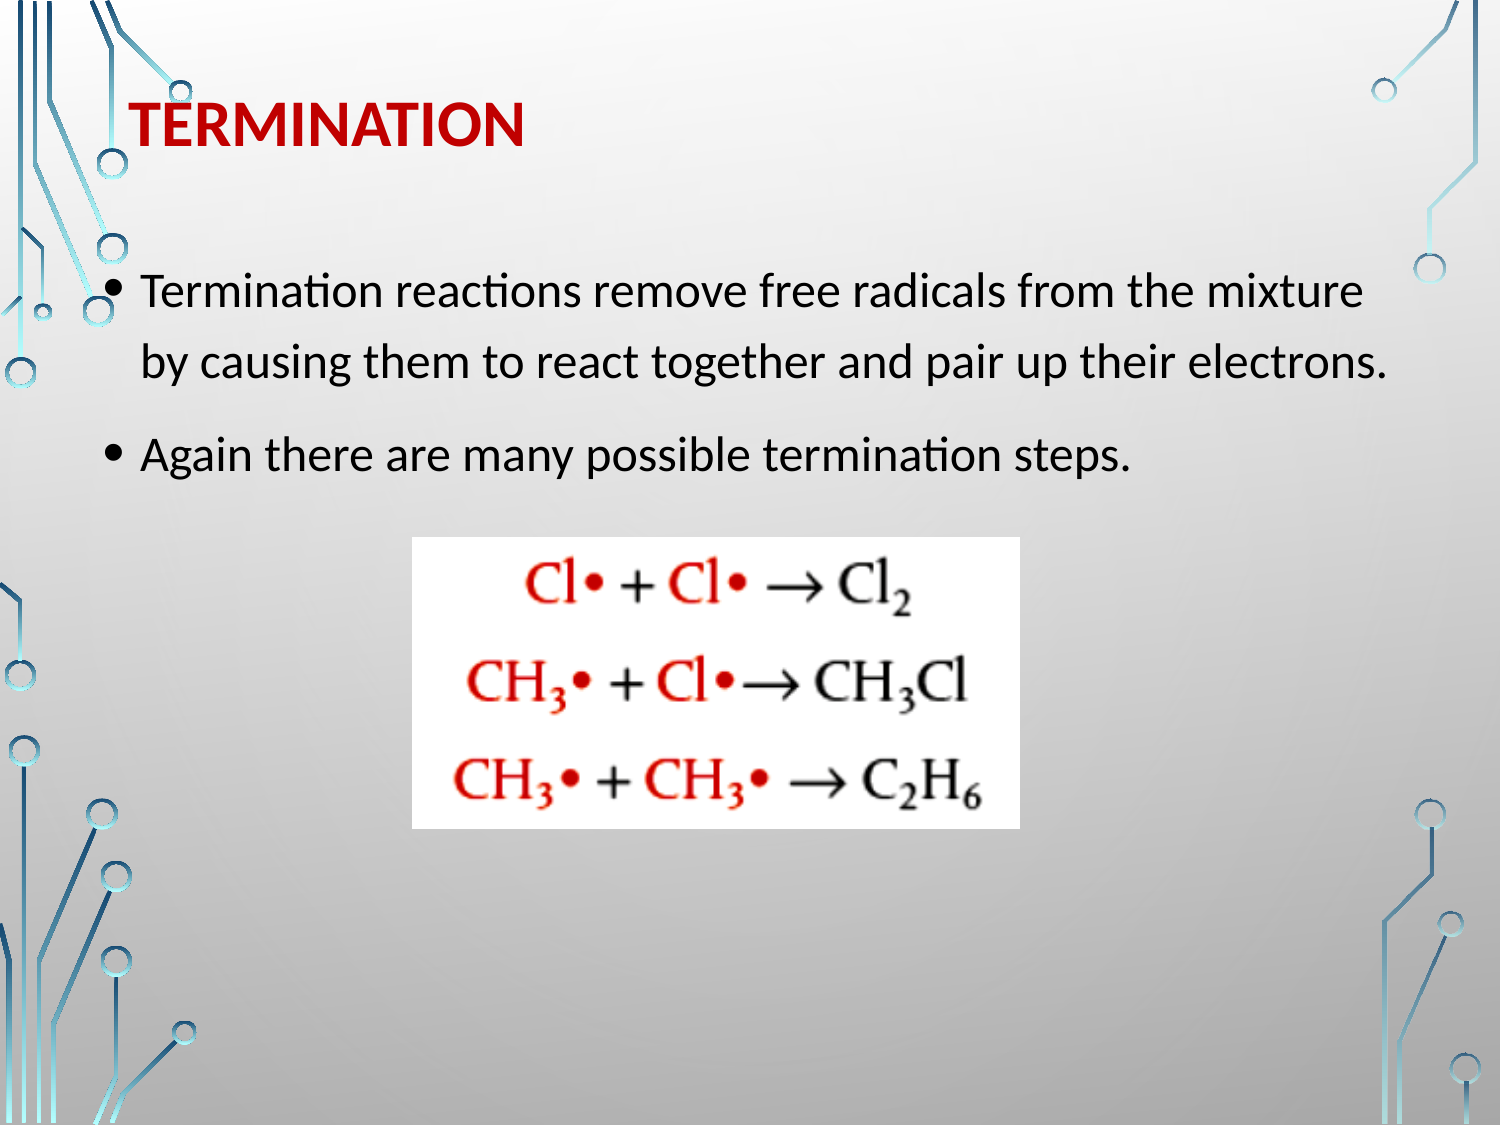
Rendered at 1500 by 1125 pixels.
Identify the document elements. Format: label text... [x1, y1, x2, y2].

list Termination reactions remove free radicals from the mixture by causing them to react together and pair up their electrons. Again there are many possible termination steps. [87, 237, 1411, 950]
title Termination [113, 37, 1450, 213]
picture [412, 537, 1021, 829]
